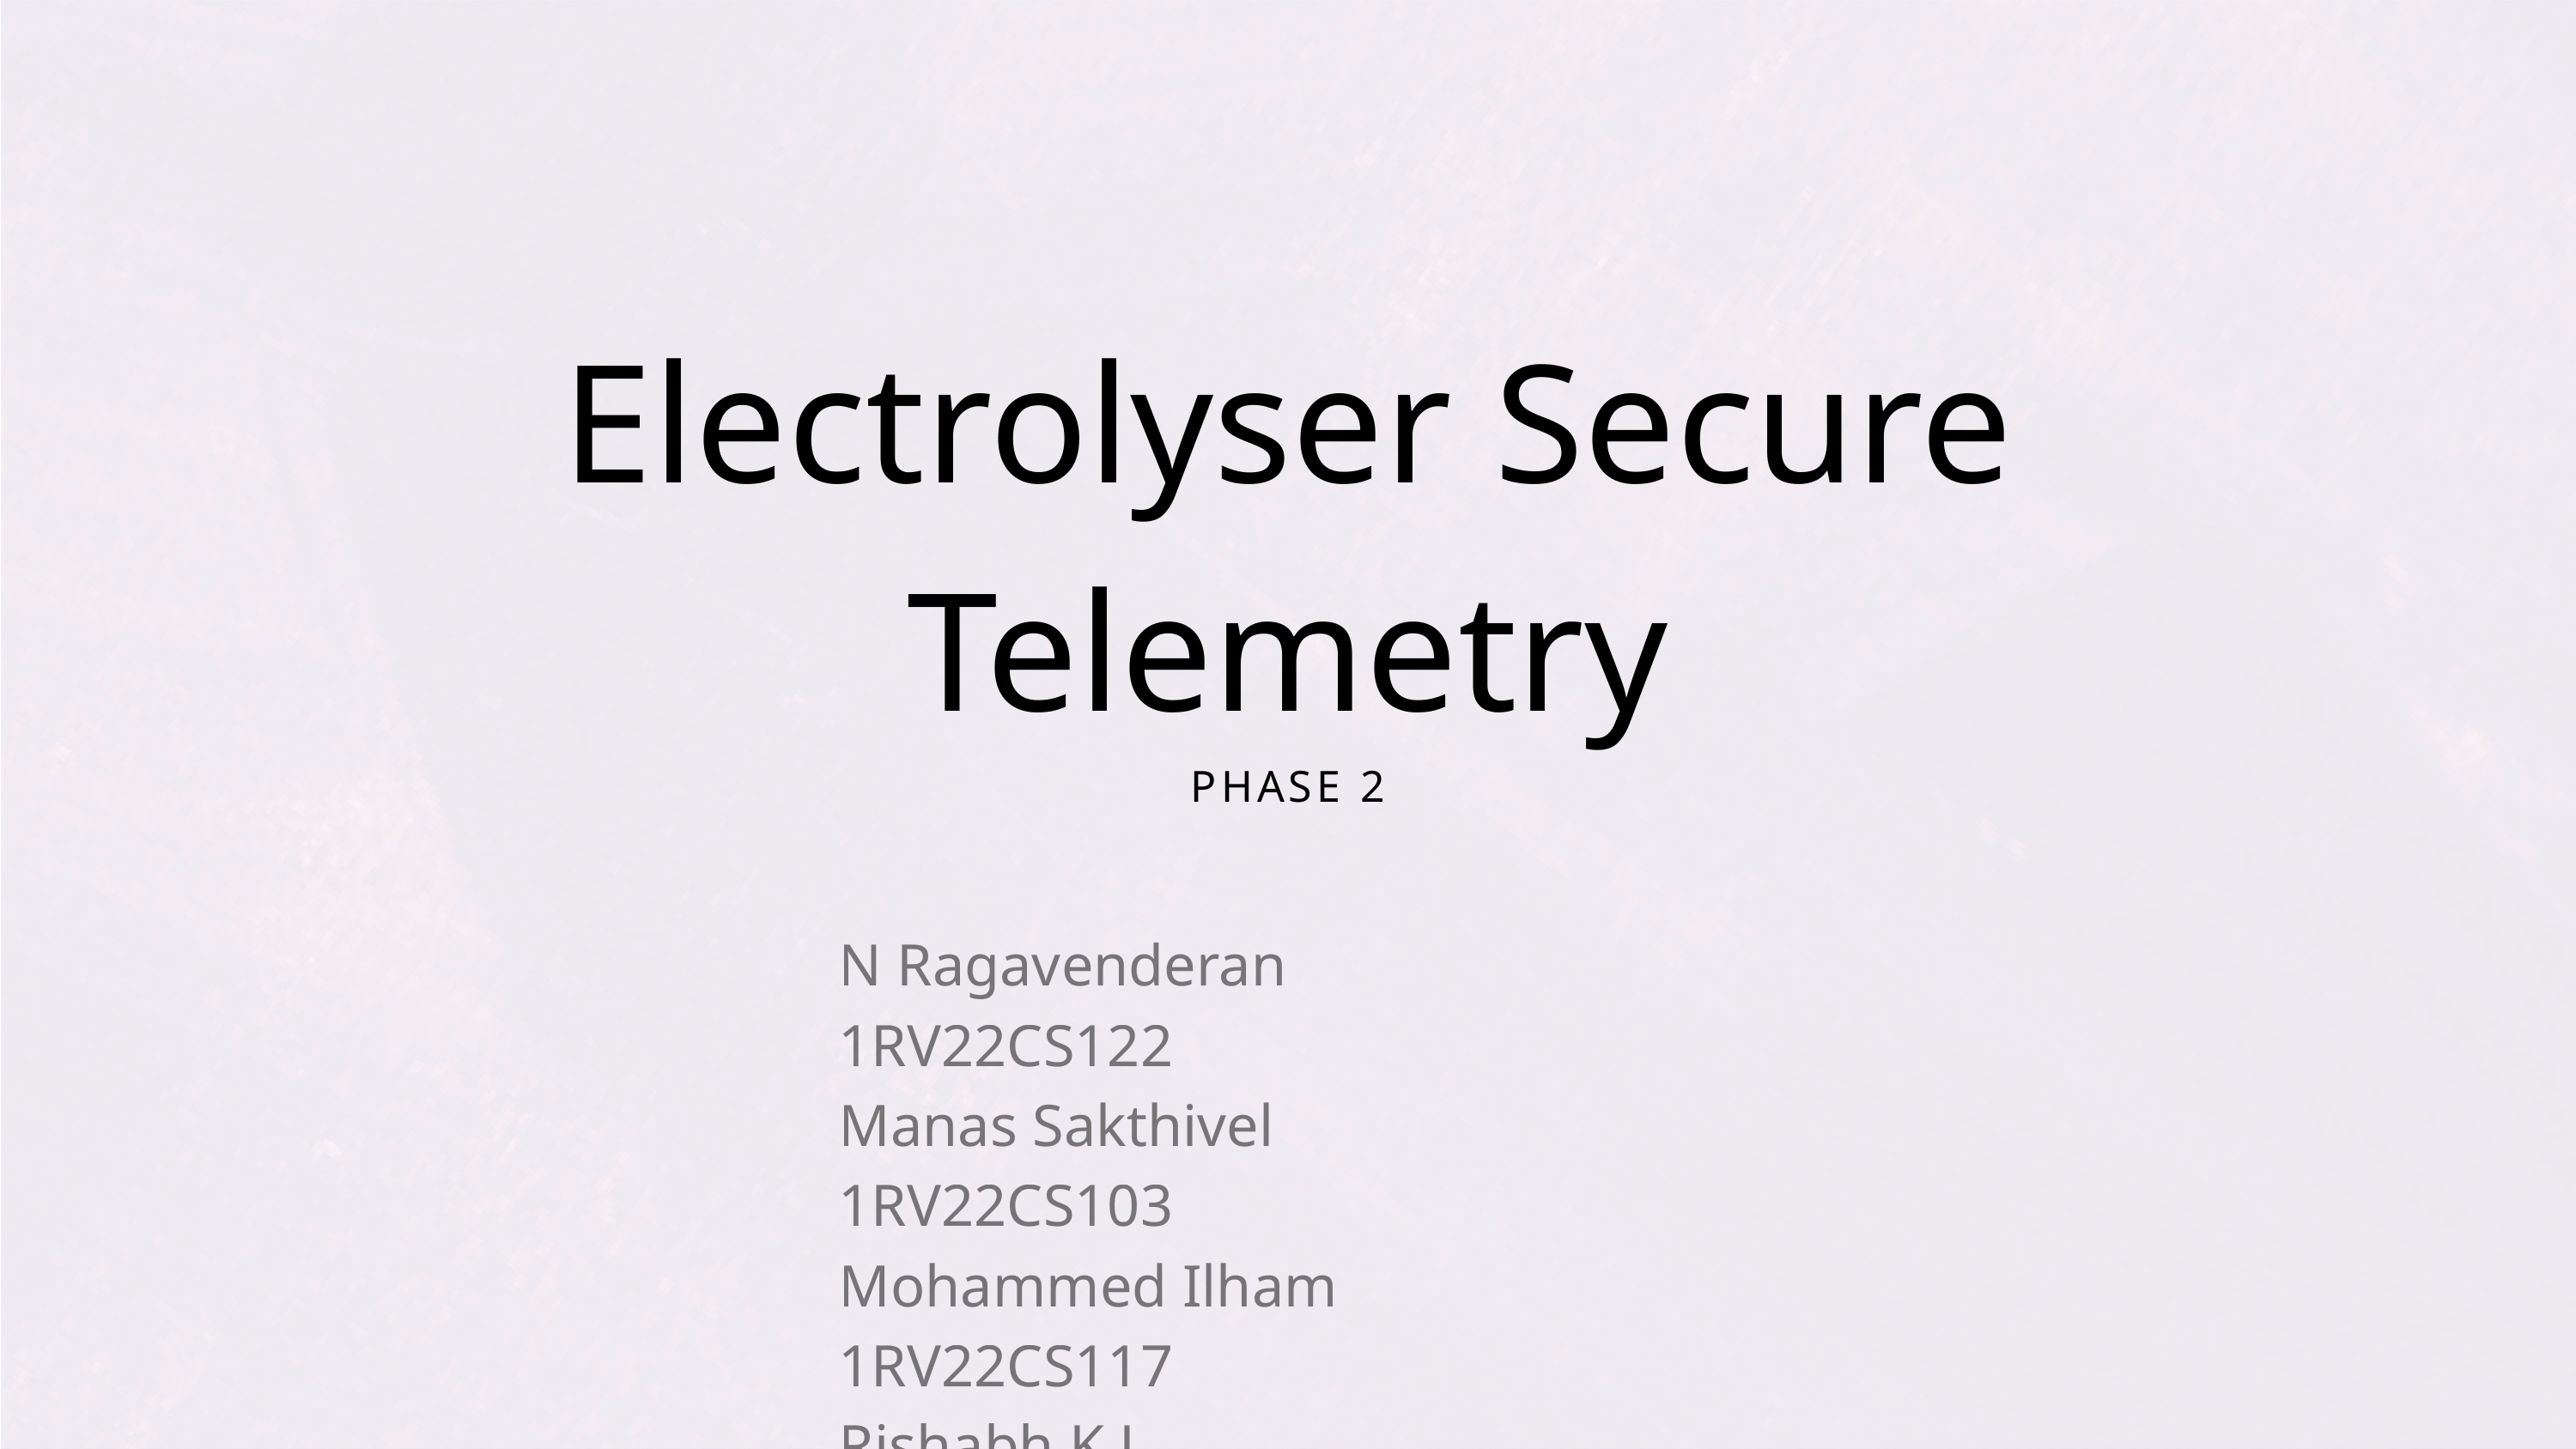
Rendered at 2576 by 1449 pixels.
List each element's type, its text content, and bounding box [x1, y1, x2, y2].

text_box N Ragavenderan 1RV22CS122 Manas Sakthivel 1RV22CS103 Mohammed Ilham 1RV22CS117 Rishabh K L 1RV22CS159 [838, 918, 1746, 1449]
text_box [1, 0, 2576, 1449]
text_box PHASE 2 [588, 750, 1988, 810]
text_box Electrolyser Secure Telemetry [292, 286, 2284, 744]
